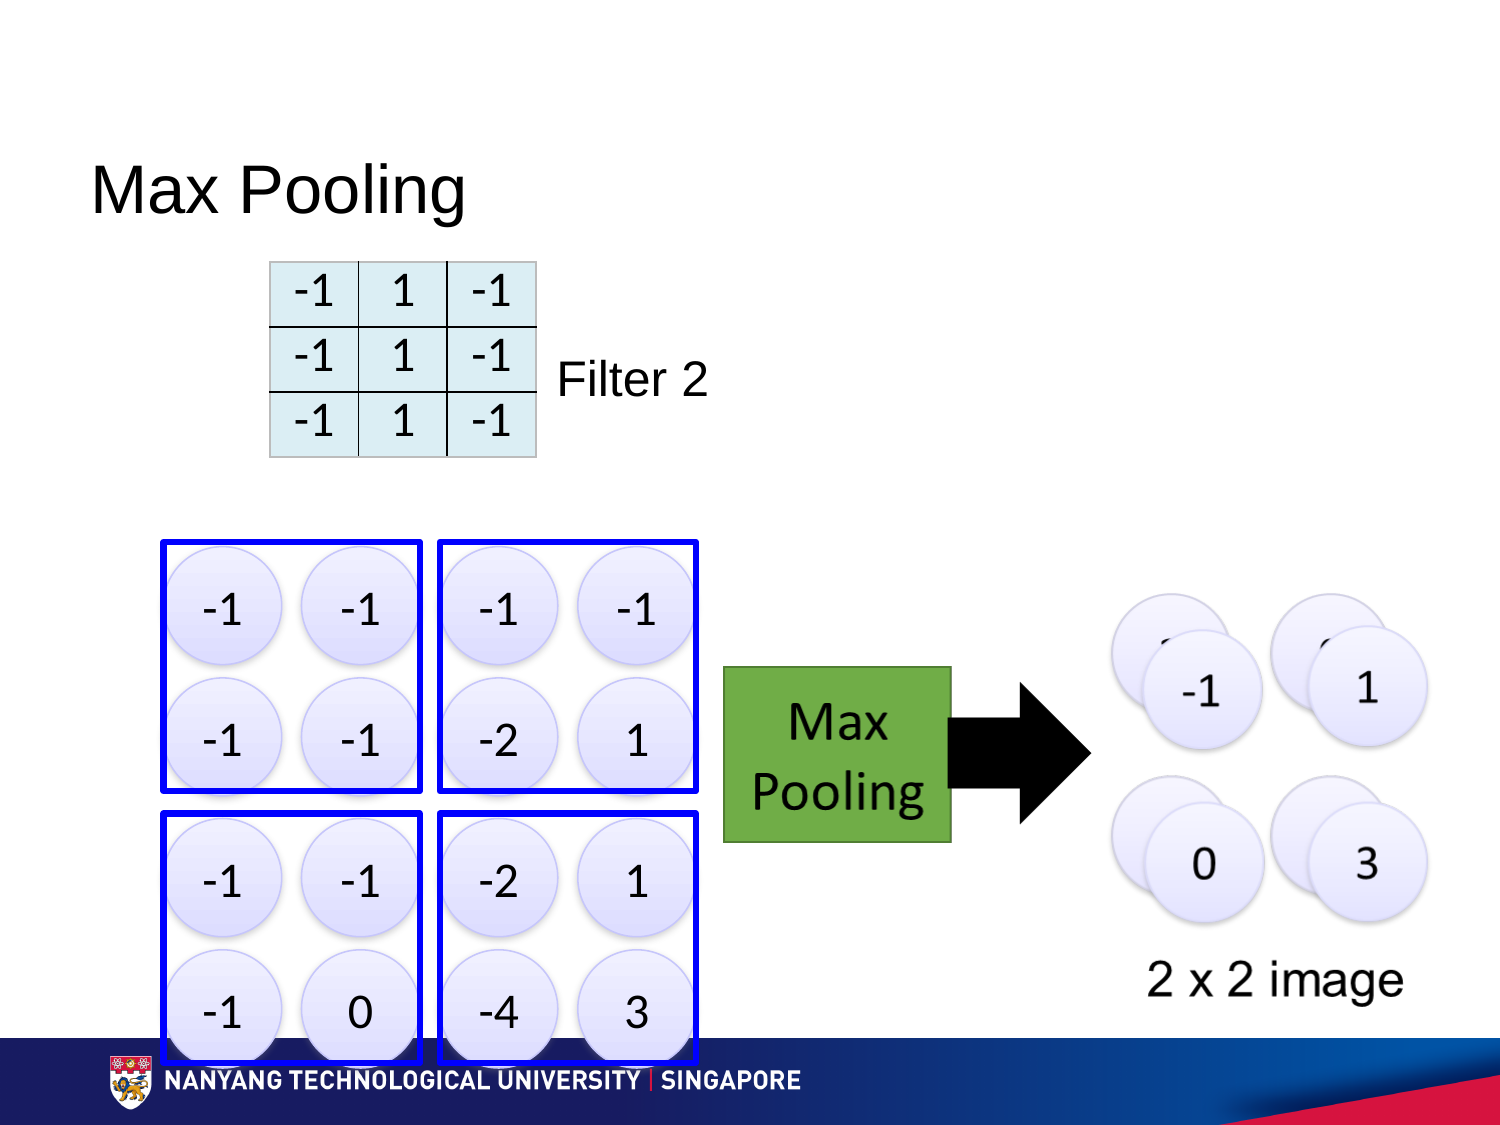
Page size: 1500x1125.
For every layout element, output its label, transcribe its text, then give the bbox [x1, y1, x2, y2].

table_header -1 [271, 263, 358, 326]
table_header 1 [359, 263, 446, 326]
text_box [438, 540, 698, 793]
table_cell -1 [448, 393, 535, 456]
text_box -4 [480, 1065, 518, 1069]
table_cell -1 [271, 393, 358, 456]
table_cell -1 [271, 328, 358, 391]
text_box 0 [341, 1065, 380, 1069]
text_box [161, 540, 422, 793]
title Max Pooling [75, 92, 1425, 280]
picture [0, 588, 1500, 1125]
text_box -1 [203, 1065, 242, 1069]
text_box [161, 811, 422, 1065]
table_header -1 [448, 263, 535, 326]
table_cell -1 [448, 328, 535, 391]
text_box Filter 2 [513, 338, 752, 414]
text_box [438, 811, 698, 1065]
table_cell 1 [359, 328, 446, 391]
text_box 3 [618, 1065, 656, 1069]
table_cell 1 [359, 393, 446, 456]
